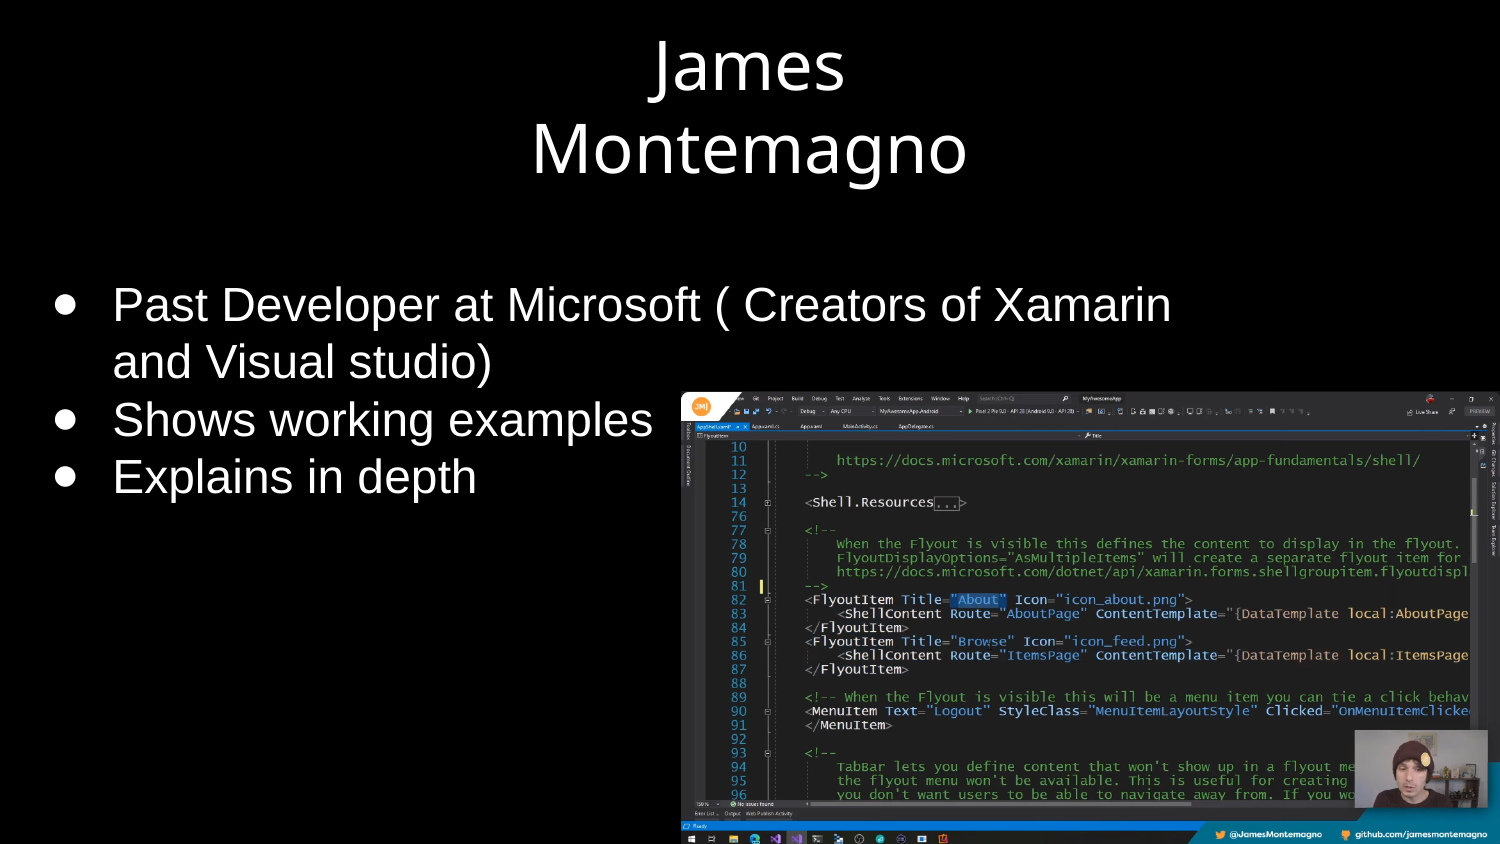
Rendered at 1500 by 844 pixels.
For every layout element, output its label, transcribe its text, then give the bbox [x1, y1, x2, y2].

picture [1230, 832, 1322, 839]
picture [1356, 832, 1384, 838]
picture [1216, 831, 1225, 839]
picture [1386, 833, 1405, 837]
picture [681, 390, 1500, 844]
text_box Past Developer at Microsoft ( Creators of Xamarin and Visual studio) Shows working examples Explains in depth [22, 258, 1246, 553]
picture [1342, 830, 1350, 840]
picture [1408, 833, 1487, 838]
text_box James Montemagno [411, 6, 1088, 202]
